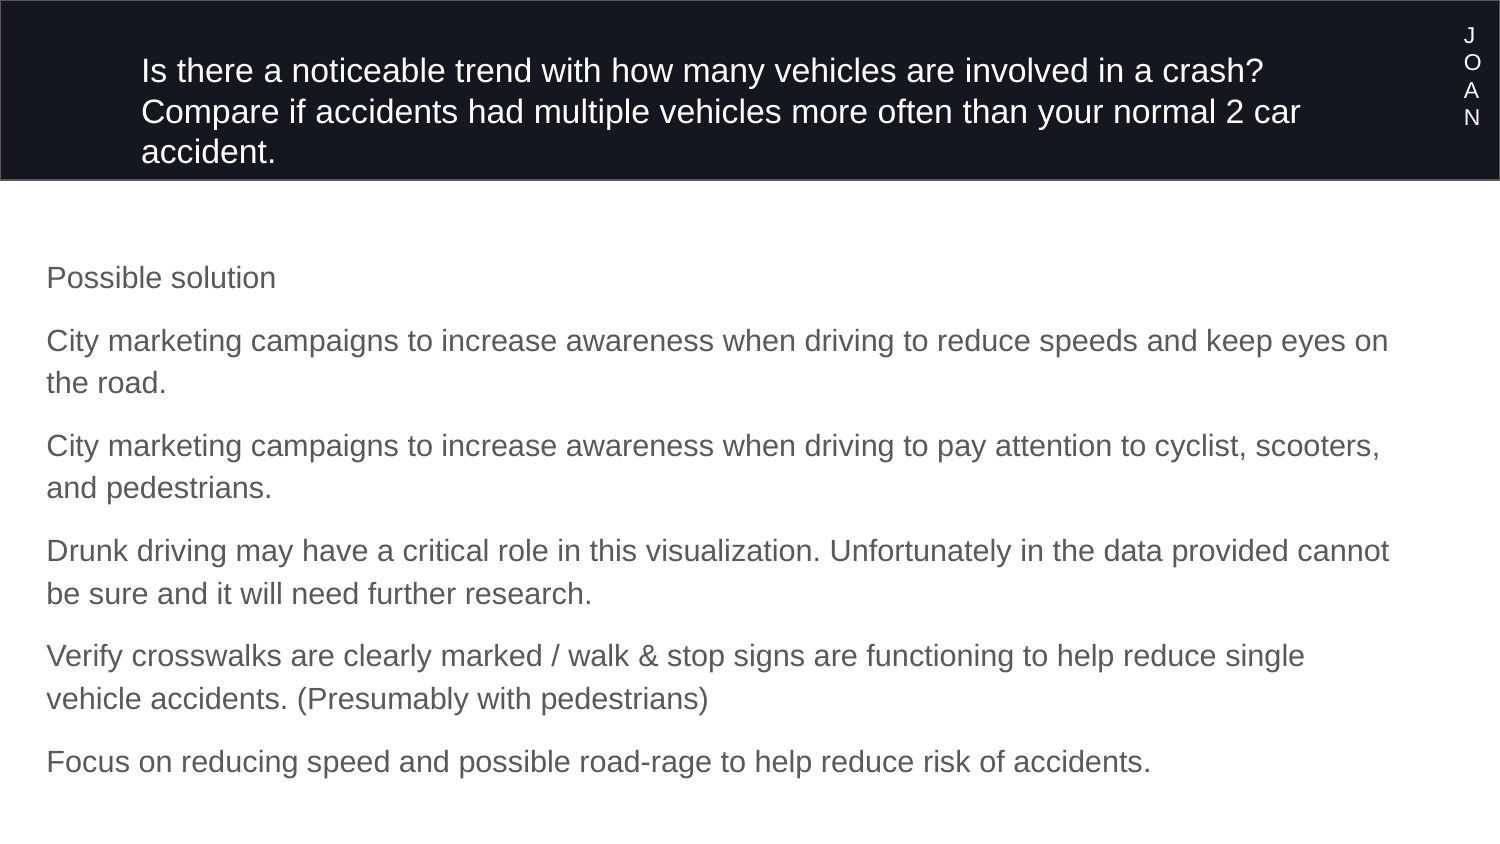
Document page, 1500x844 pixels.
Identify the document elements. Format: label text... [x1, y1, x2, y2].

text_box JOAN [1448, 5, 1498, 146]
title Is there a noticeable trend with how many vehicles are involved in a crash? Compare if accidents had multiple vehicles more often than your normal 2 car accident. [51, 33, 1449, 147]
text_box [0, 0, 1500, 181]
list Possible solution City marketing campaigns to increase awareness when driving to reduce speeds and keep eyes on the road. City marketing campaigns to increase awareness when driving to pay attention to cyclist, scooters, and pedestrians. Drunk driving may have a critical role in this visualization. Unfortunately in the data provided cannot be sure and it will need further research. Verify crosswalks are clearly marked / walk & stop signs are functioning to help reduce single vehicle accidents. (Presumably with pedestrians) Focus on reducing speed and possible road-rage to help reduce risk of accidents. [31, 237, 1422, 798]
